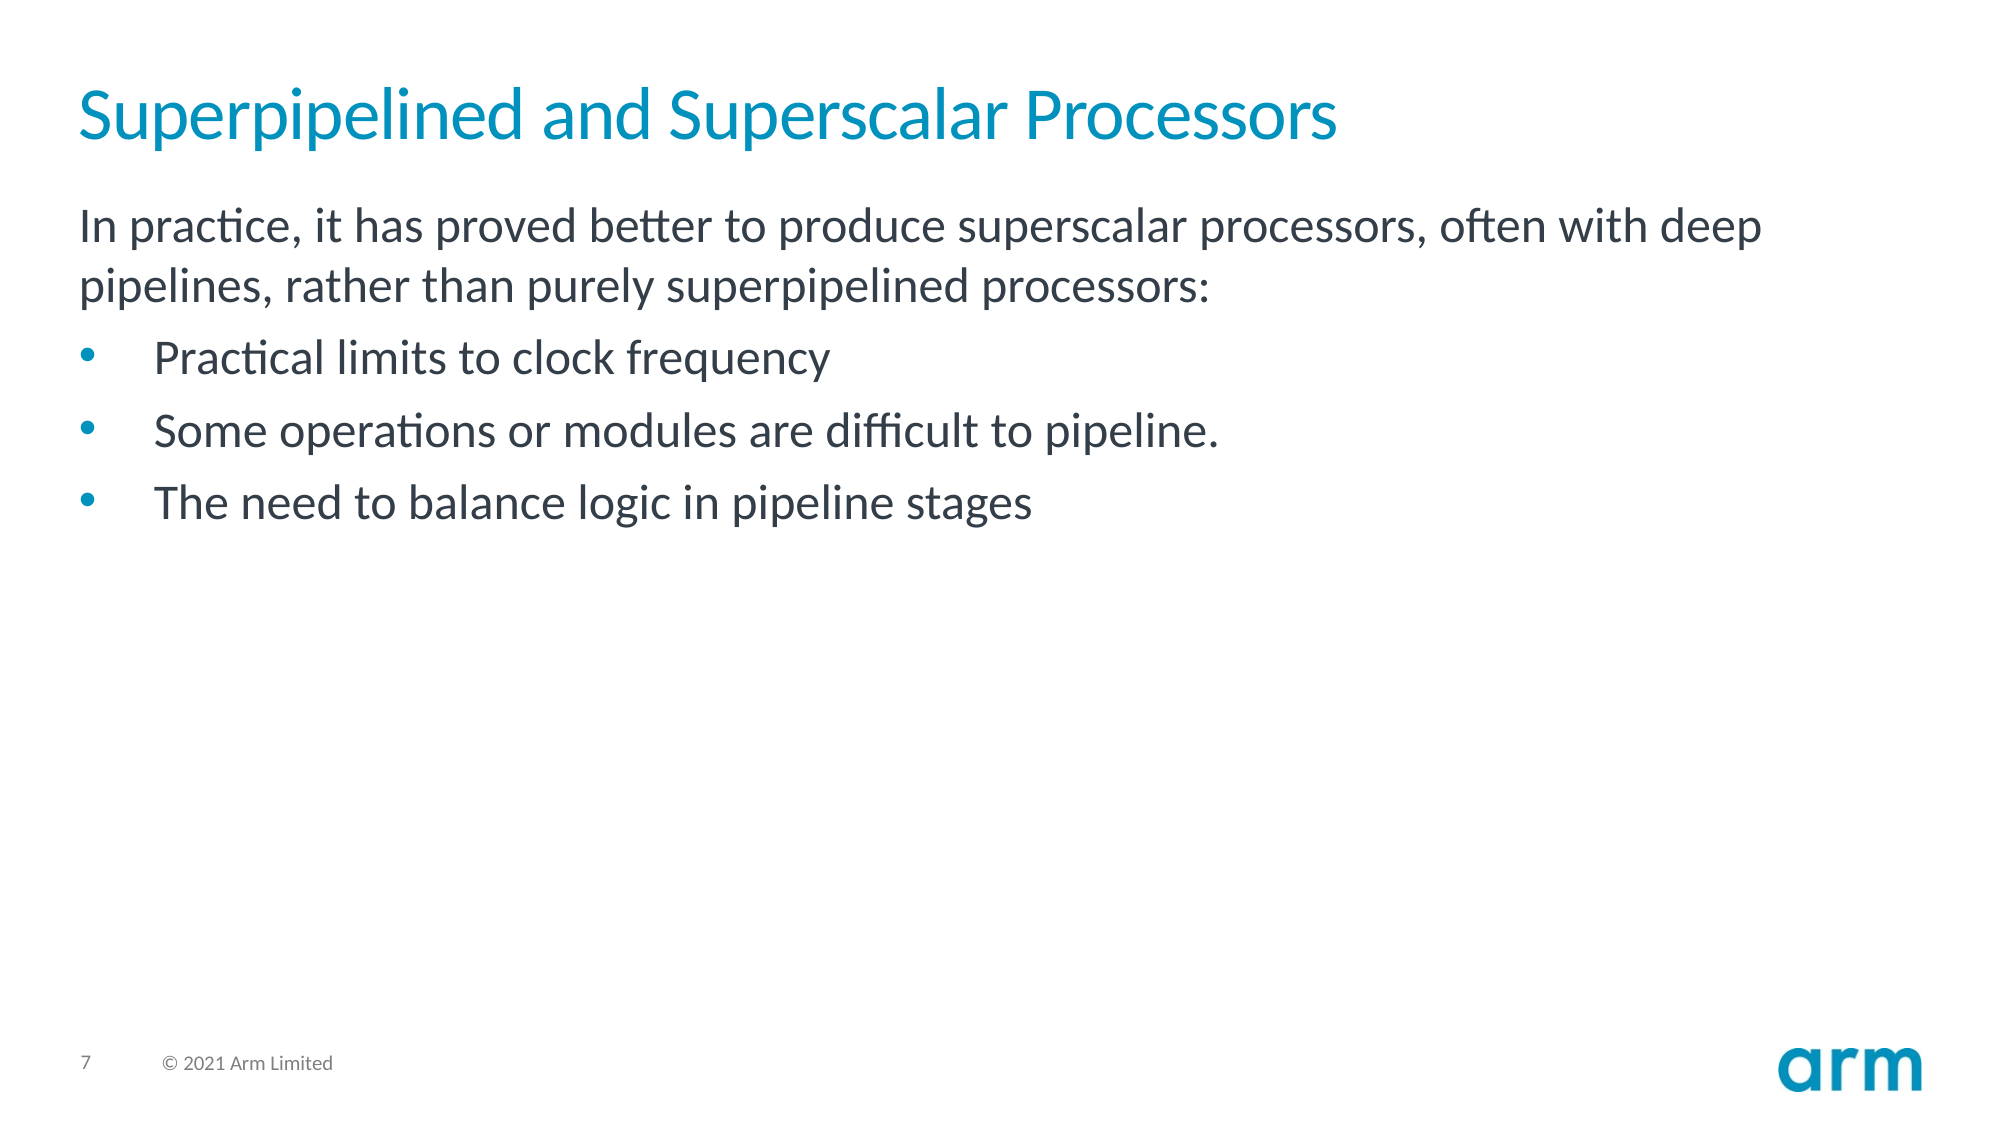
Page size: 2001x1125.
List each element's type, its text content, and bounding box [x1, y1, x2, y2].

title Superpipelined and Superscalar Processors [78, 78, 1922, 186]
picture [1778, 1072, 1794, 1092]
list In practice, it has proved better to produce superscalar processors, often with deep pipelines, rather than purely superpipelined processors: Practical limits to clock frequency Some operations or modules are difficult to pipeline. The need to balance logic in pipeline stages [78, 192, 1922, 1004]
picture [1889, 1048, 1903, 1053]
picture [1911, 1048, 1922, 1062]
picture [1803, 1048, 1922, 1092]
picture [1788, 1056, 1812, 1083]
picture [1778, 1048, 1794, 1067]
